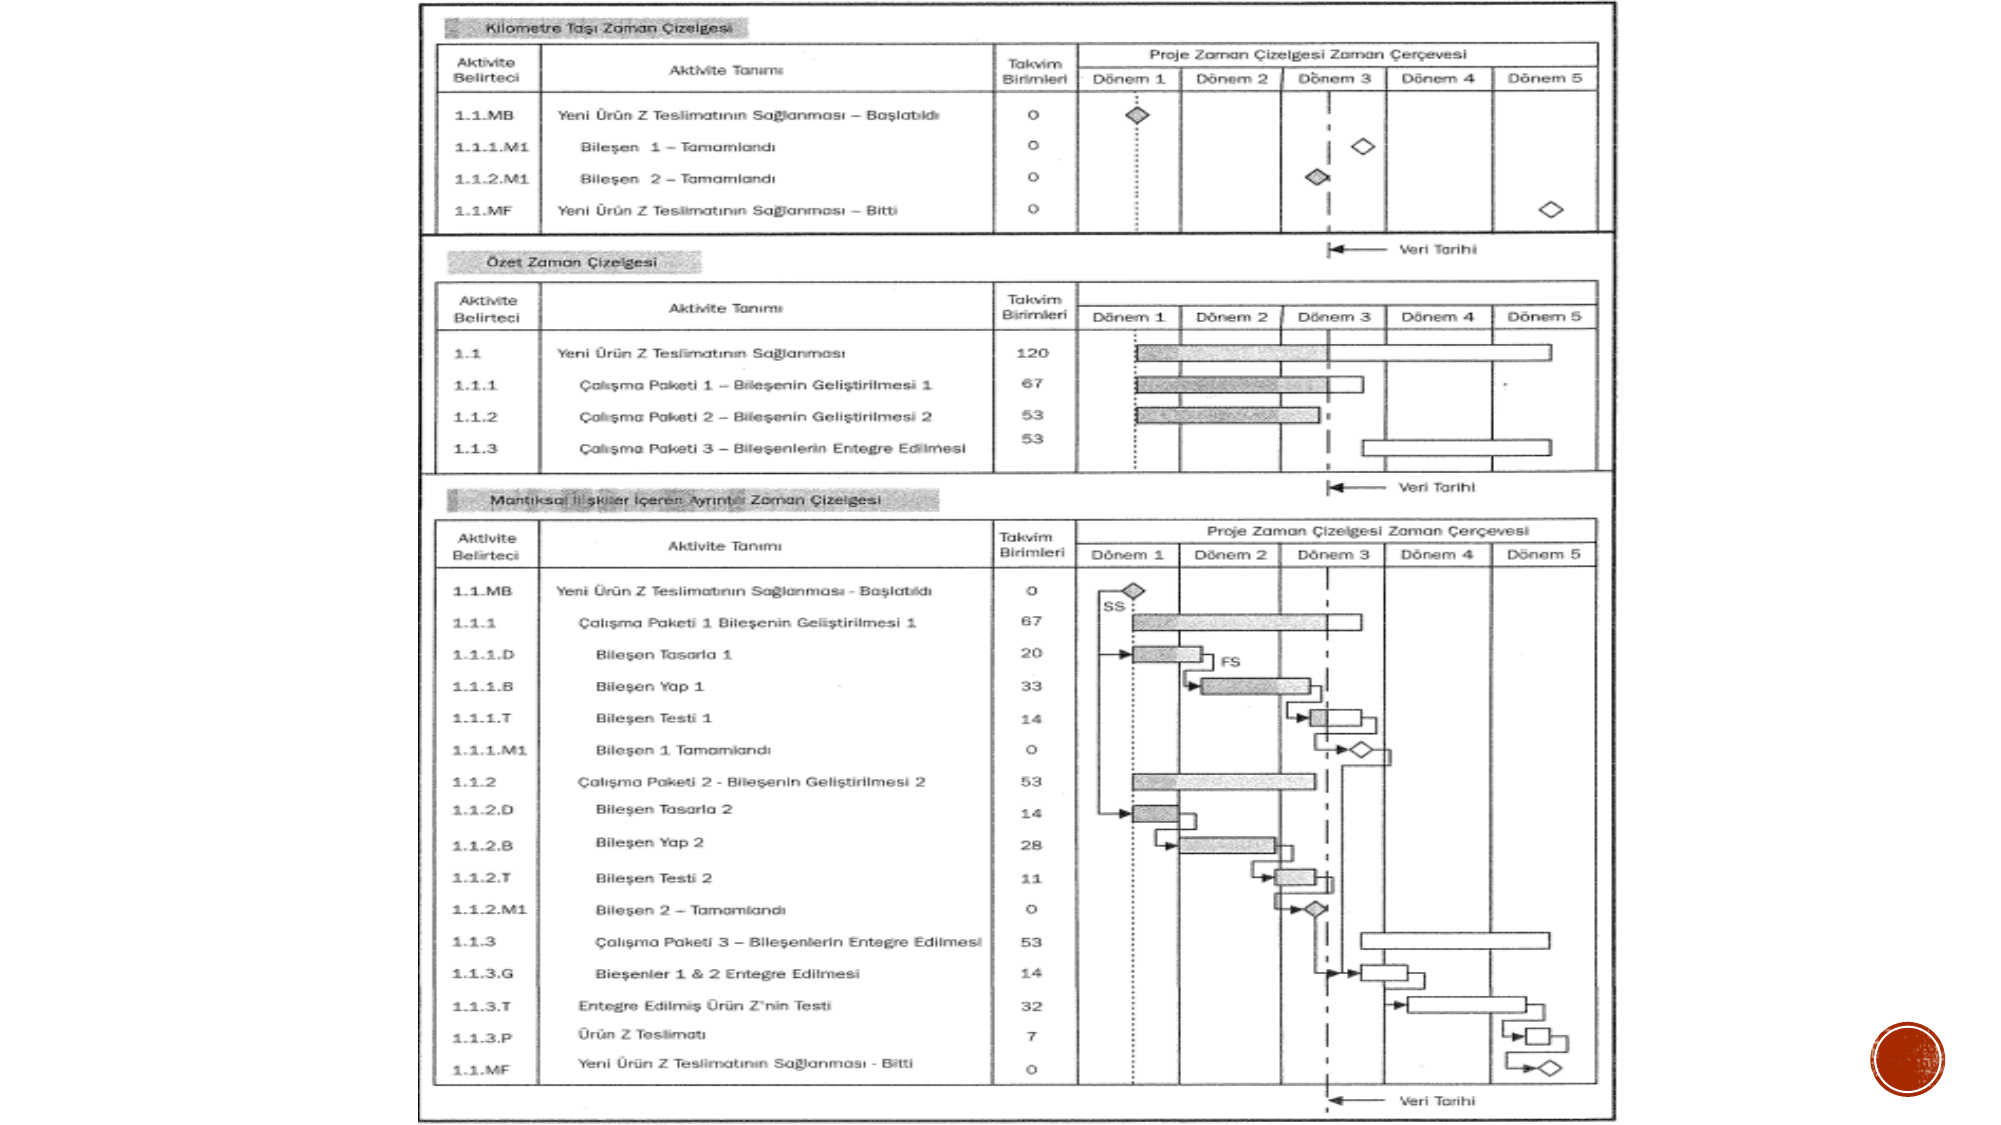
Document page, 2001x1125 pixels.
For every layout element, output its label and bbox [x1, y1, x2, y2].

list [422, 4, 1622, 1122]
